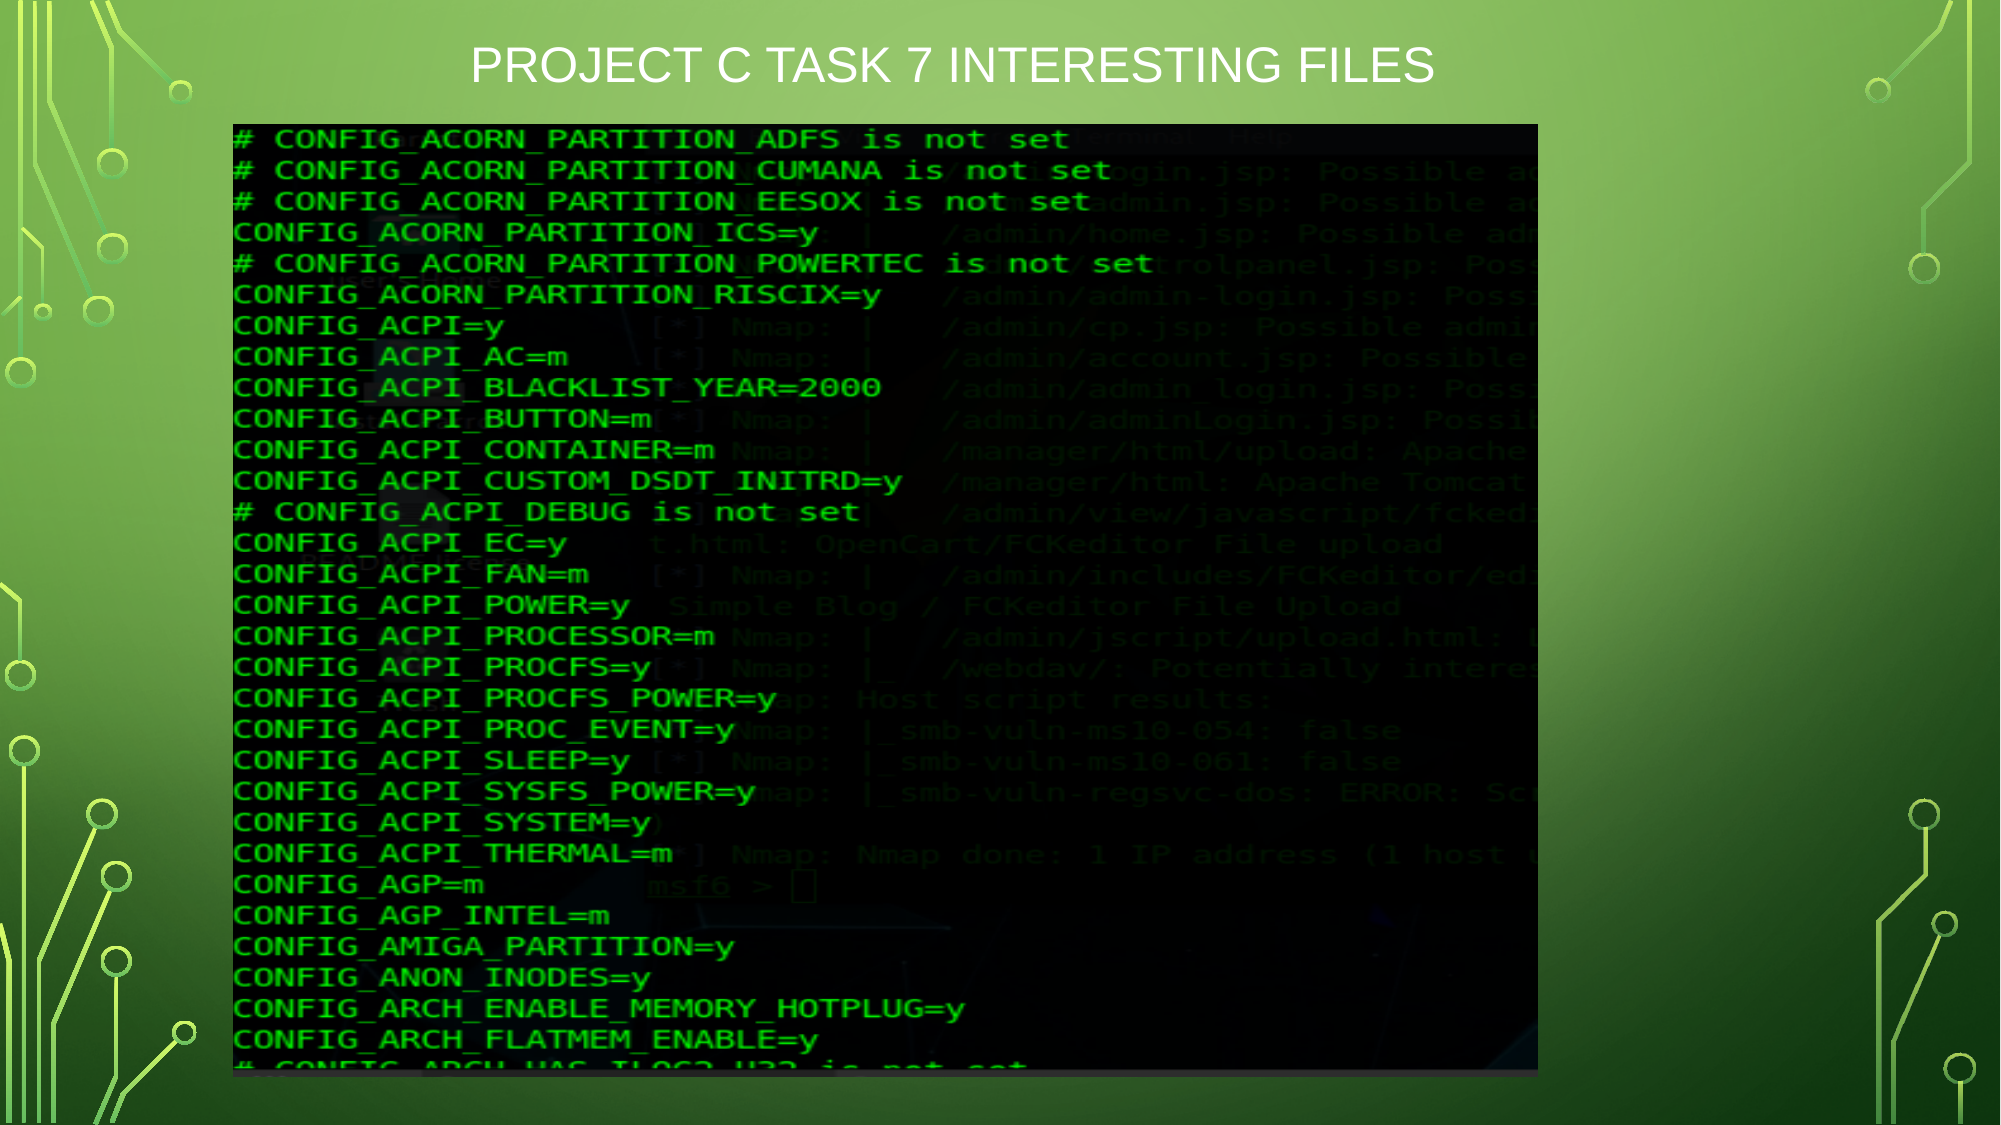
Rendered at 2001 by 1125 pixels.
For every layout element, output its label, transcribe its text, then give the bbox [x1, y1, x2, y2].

text_box PROJECT C TASK 7 INTERESTING FILES [157, 24, 1749, 100]
picture [233, 124, 1539, 1077]
